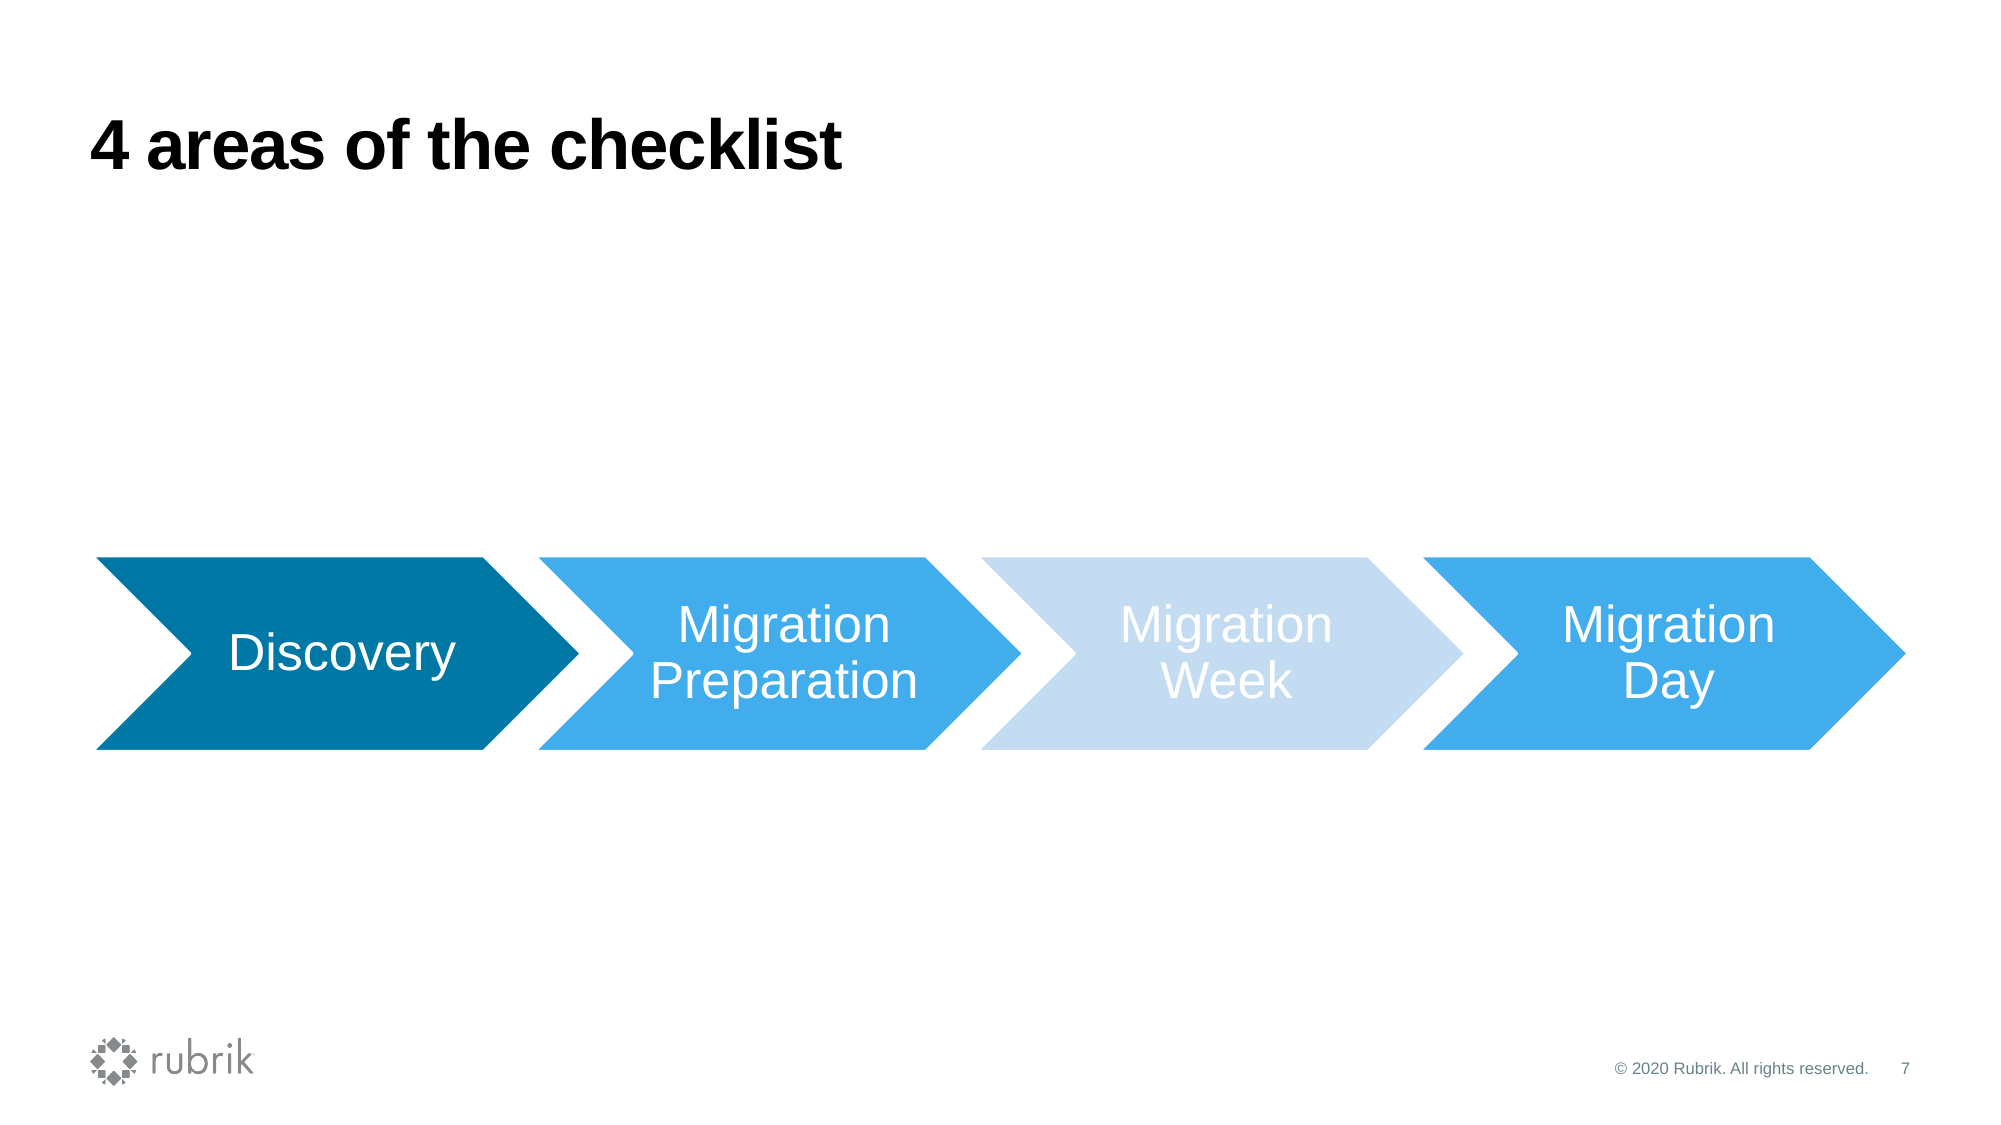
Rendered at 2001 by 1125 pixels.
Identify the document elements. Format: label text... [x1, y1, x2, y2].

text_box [89, 316, 1911, 991]
picture [90, 1037, 255, 1086]
title 4 areas of the checklist [90, 43, 1910, 191]
